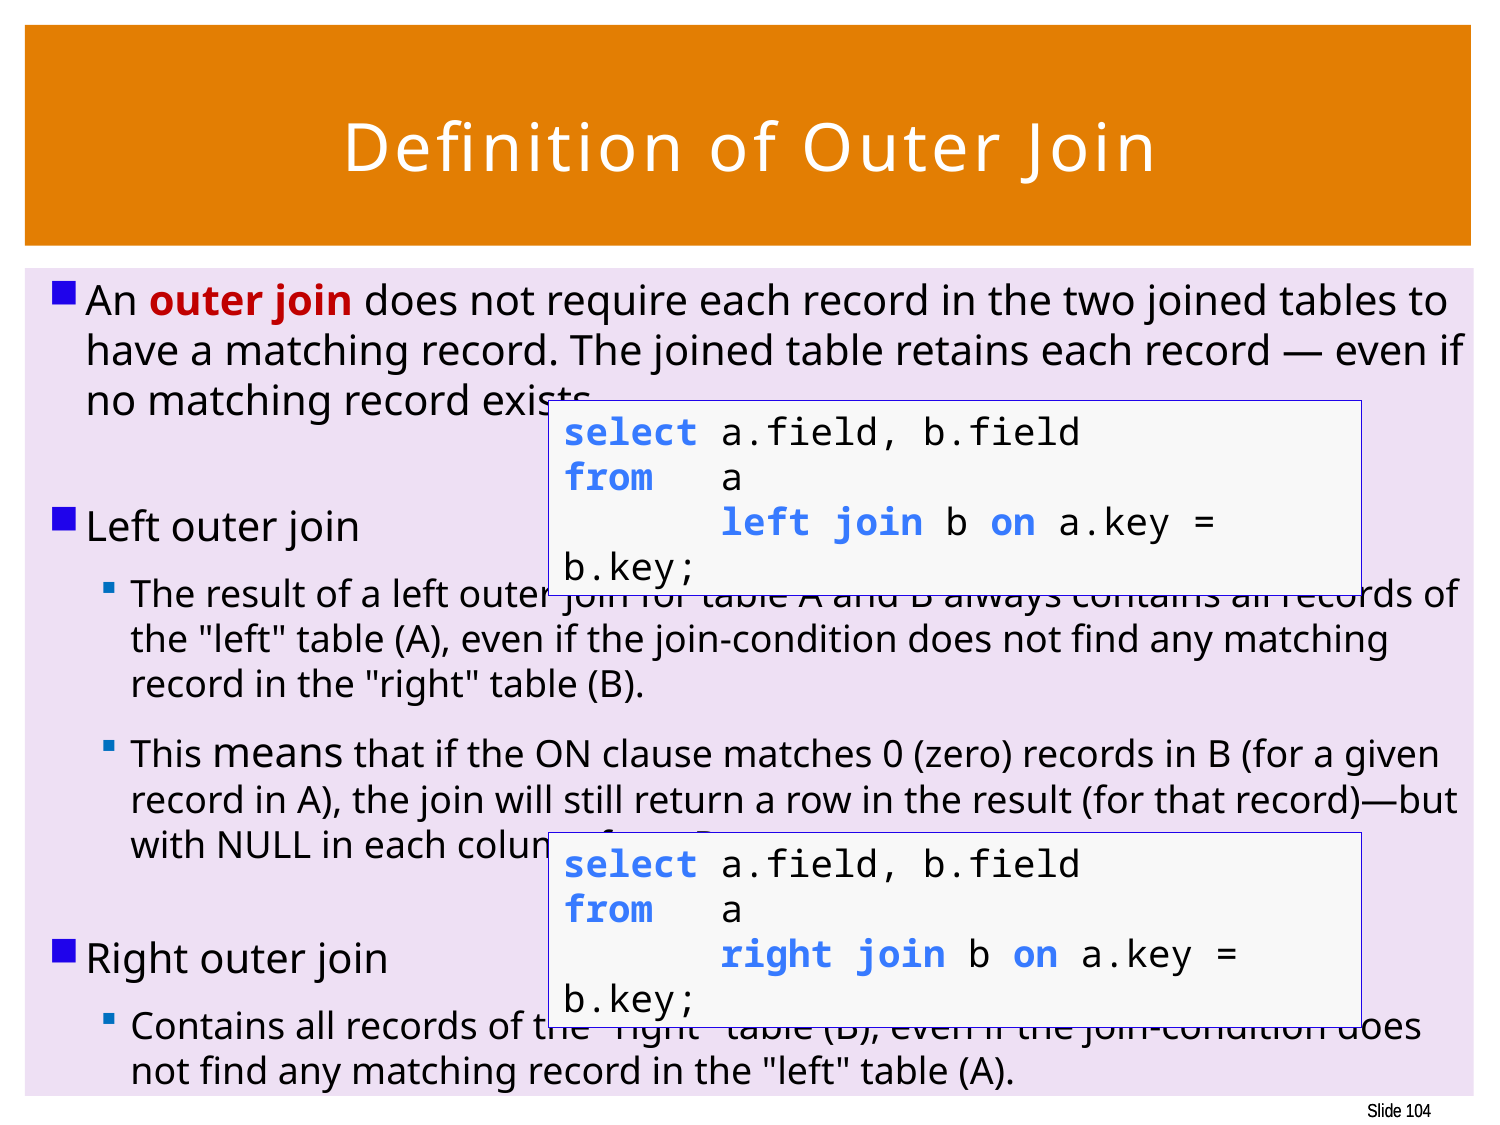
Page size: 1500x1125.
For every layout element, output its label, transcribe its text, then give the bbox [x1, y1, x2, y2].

text_box select a.field, b.field from a left join b on a.key = b.key; [548, 400, 1362, 596]
text_box select a.field, b.field from a right join b on a.key = b.key; [548, 832, 1362, 1028]
title Definition of Outer Join [62, 58, 1438, 232]
list An outer join does not require each record in the two joined tables to have a matching record. The joined table retains each record — even if no matching record exists. Left outer join The result of a left outer join for table A and B always contains all records of the "left" table (A), even if the join-condition does not find any matching record in the "right" table (B). This means that if the ON clause matches 0 (zero) records in B (for a given record in A), the join will still return a row in the result (for that record)—but with NULL in each column from B. Right outer join Contains all records of the "right" table (B), even if the join-condition does not find any matching record in the "left" table (A). [25, 266, 1481, 990]
